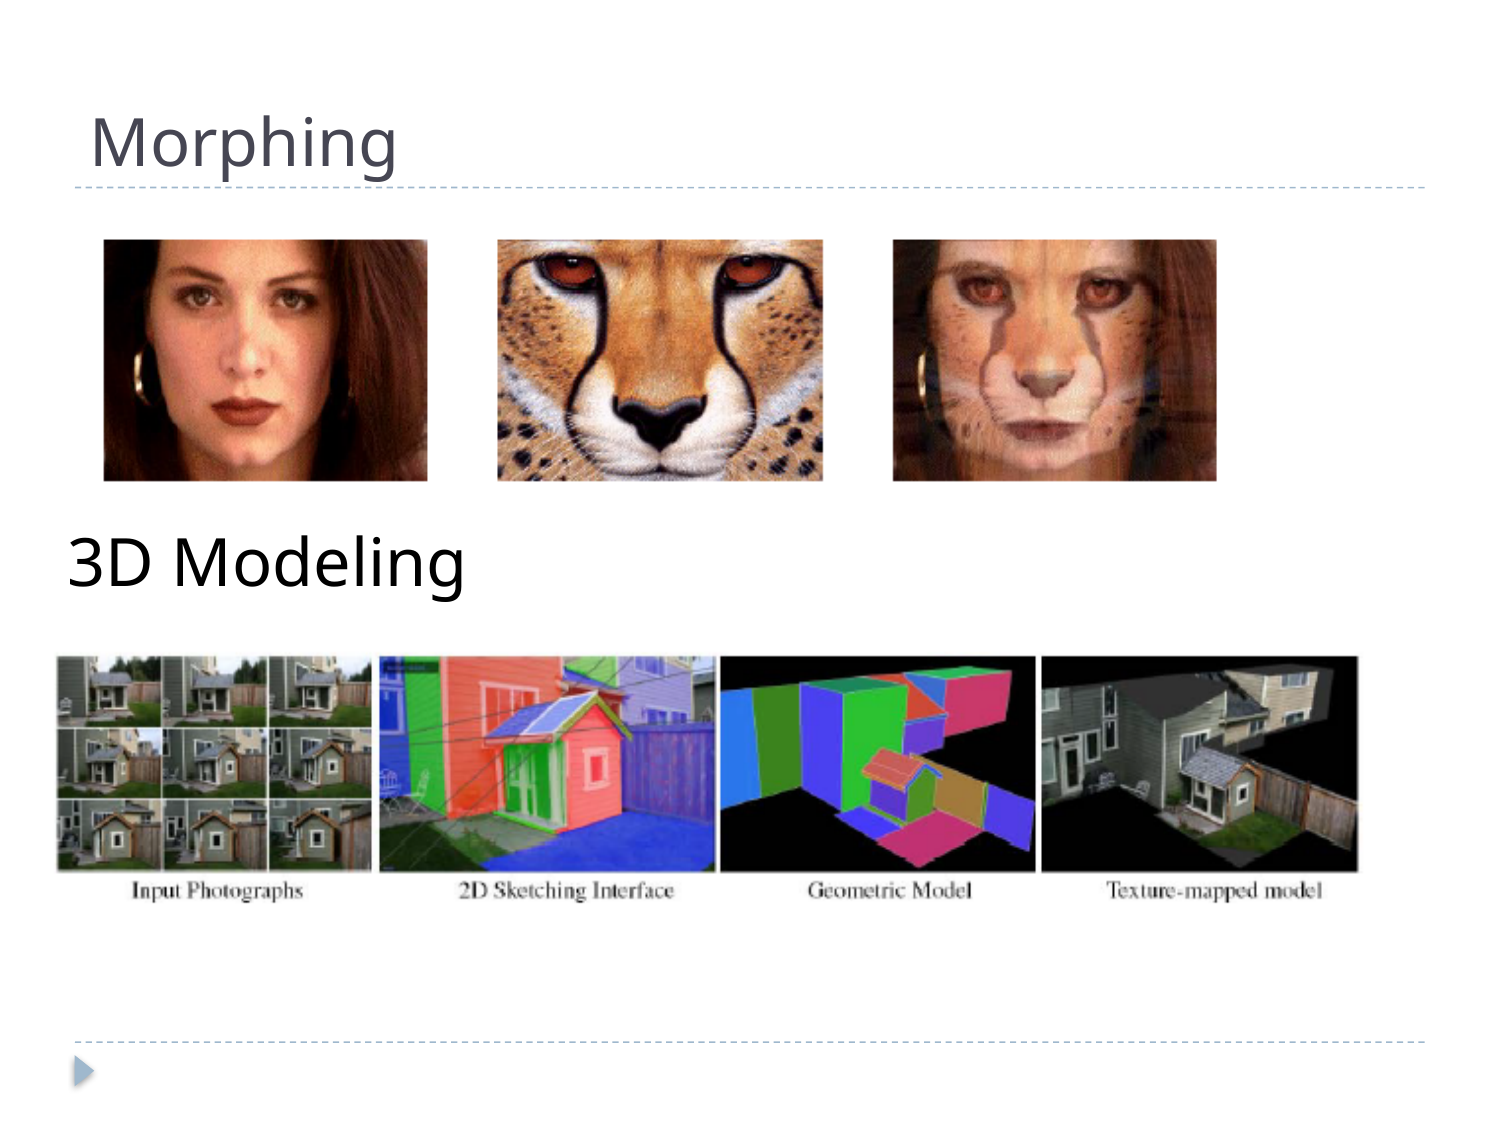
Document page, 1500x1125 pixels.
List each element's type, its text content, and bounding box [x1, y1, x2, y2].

title Morphing [75, 24, 1425, 188]
text_box 3D Modeling [52, 512, 501, 607]
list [88, 231, 1235, 496]
picture [41, 633, 1375, 918]
